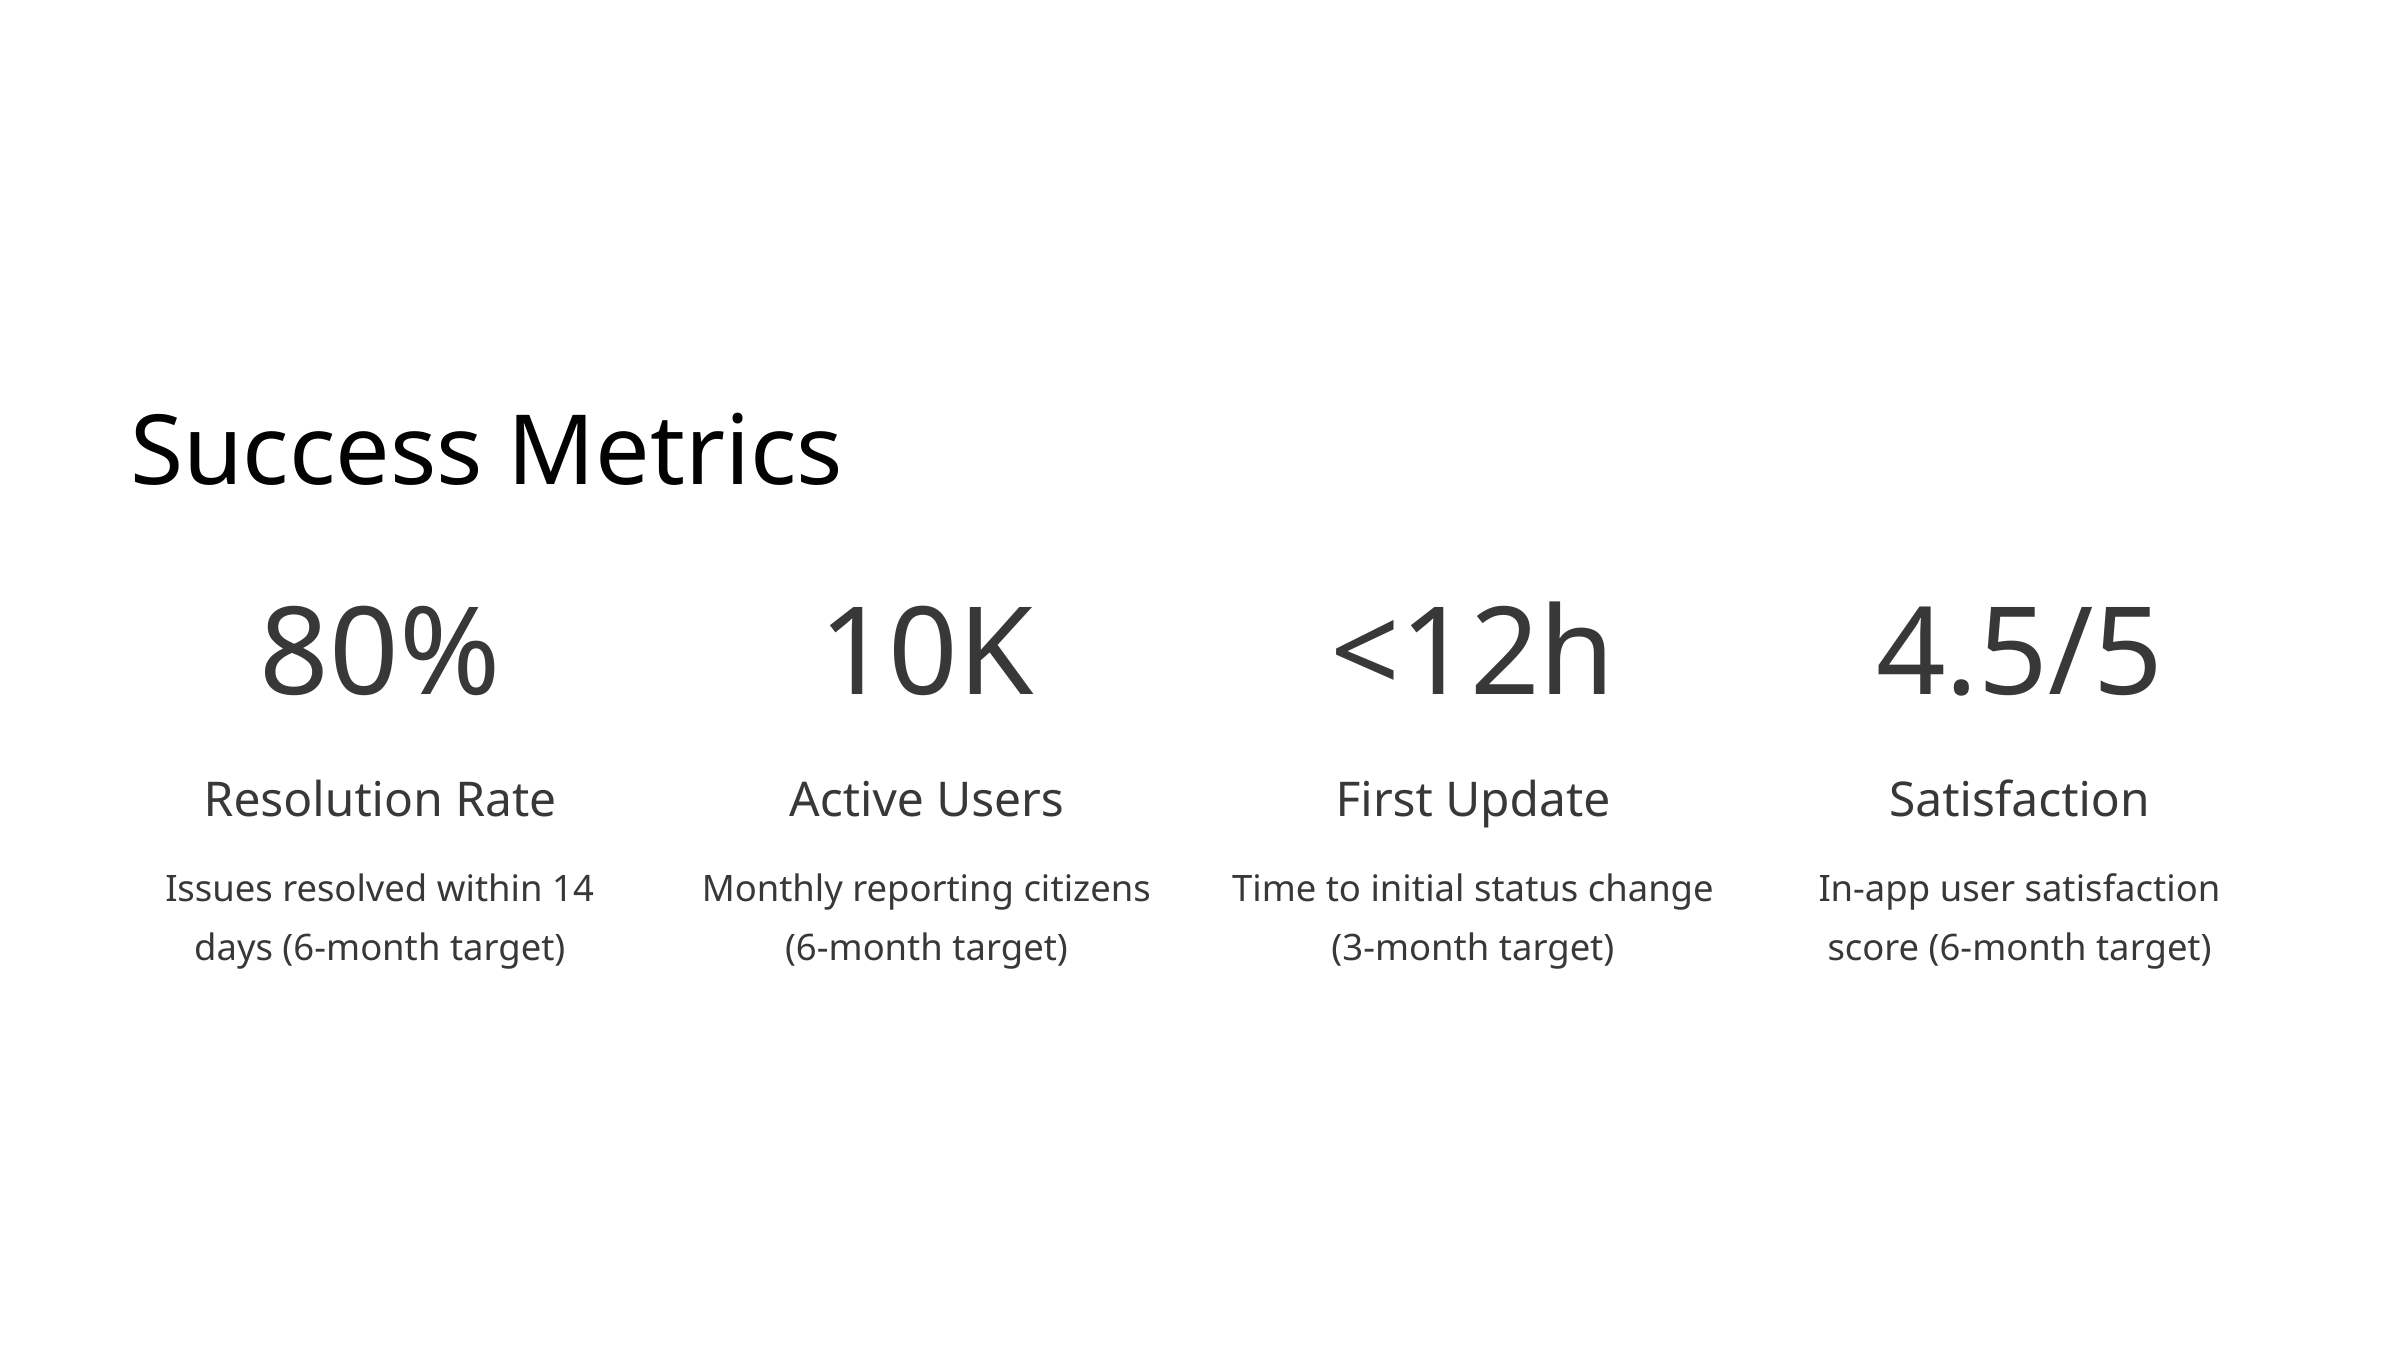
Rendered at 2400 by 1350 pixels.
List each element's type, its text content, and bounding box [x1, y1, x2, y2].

text_box Issues resolved within 14 days (6-month target) [130, 849, 631, 969]
text_box Active Users [682, 765, 1171, 827]
text_box <12h [1223, 596, 1724, 720]
text_box 80% [130, 596, 631, 720]
text_box Monthly reporting citizens (6-month target) [676, 849, 1177, 969]
text_box Resolution Rate [136, 765, 625, 827]
text_box Success Metrics [130, 381, 1107, 504]
text_box Satisfaction [1775, 765, 2264, 827]
text_box First Update [1228, 765, 1718, 827]
text_box Time to initial status change (3-month target) [1223, 849, 1724, 969]
text_box In-app user satisfaction score (6-month target) [1769, 849, 2270, 969]
text_box 10K [676, 596, 1177, 720]
text_box 4.5/5 [1769, 596, 2270, 720]
